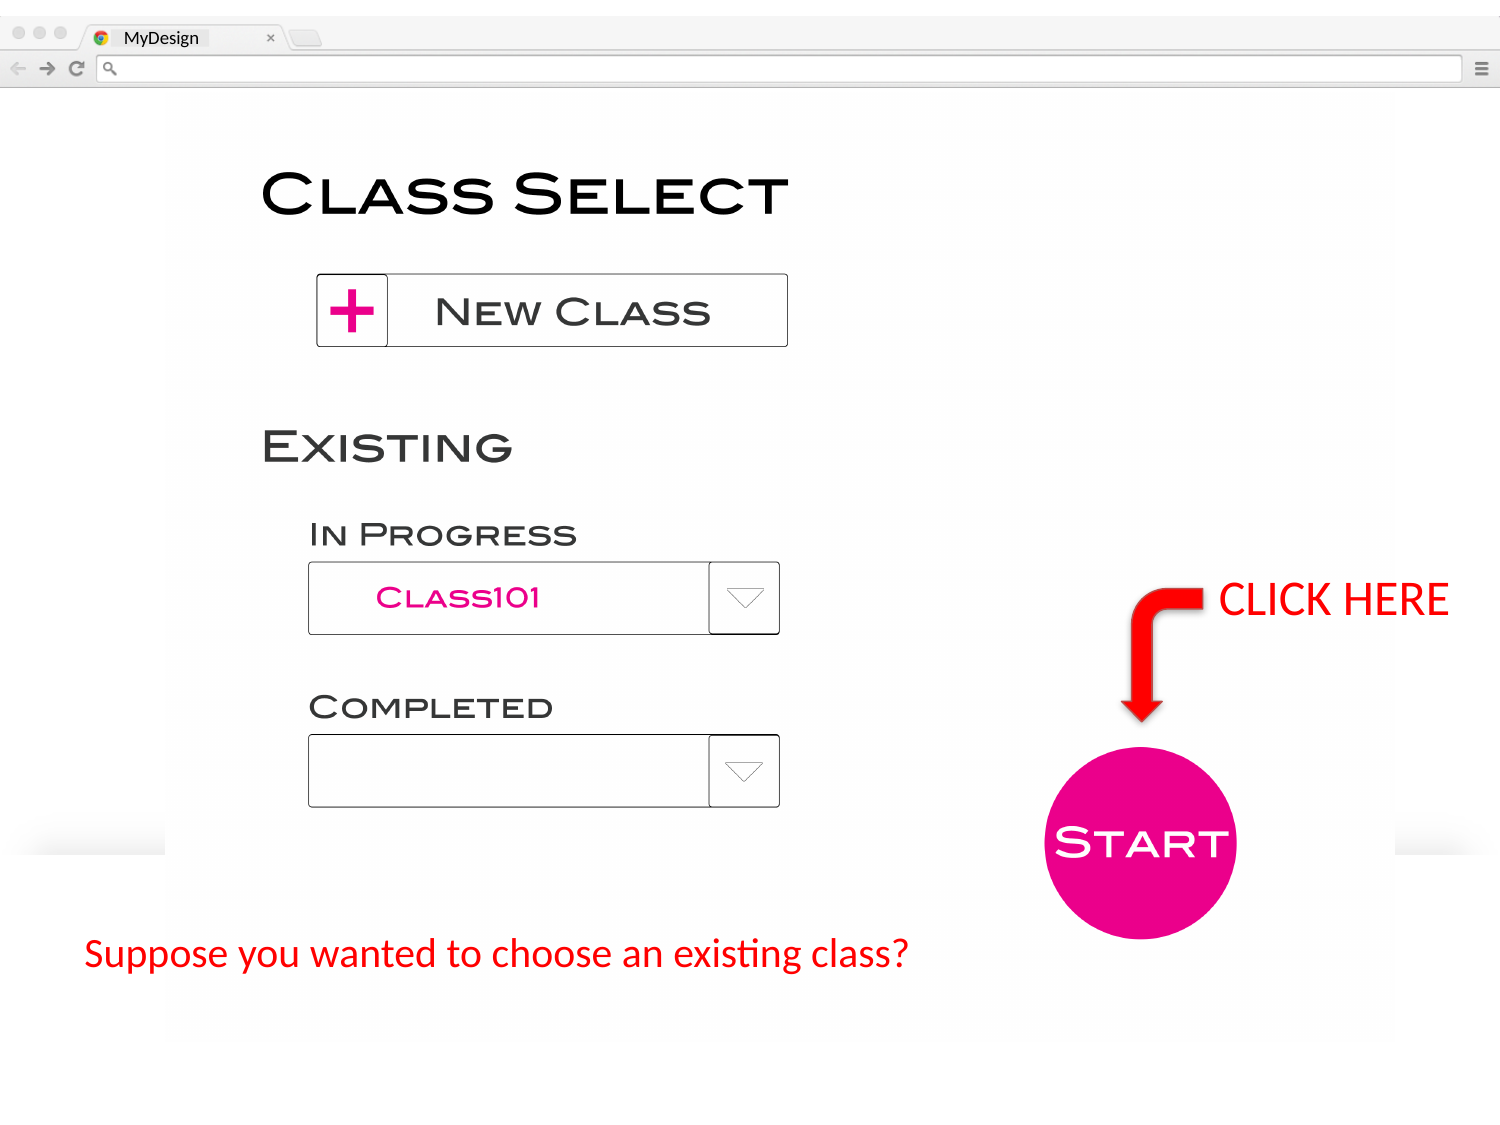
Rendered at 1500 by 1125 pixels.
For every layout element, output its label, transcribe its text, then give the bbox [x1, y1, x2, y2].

text_box Suppose you wanted to choose an existing class? [69, 917, 160, 983]
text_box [0, 16, 1500, 855]
picture [165, 91, 1396, 1043]
